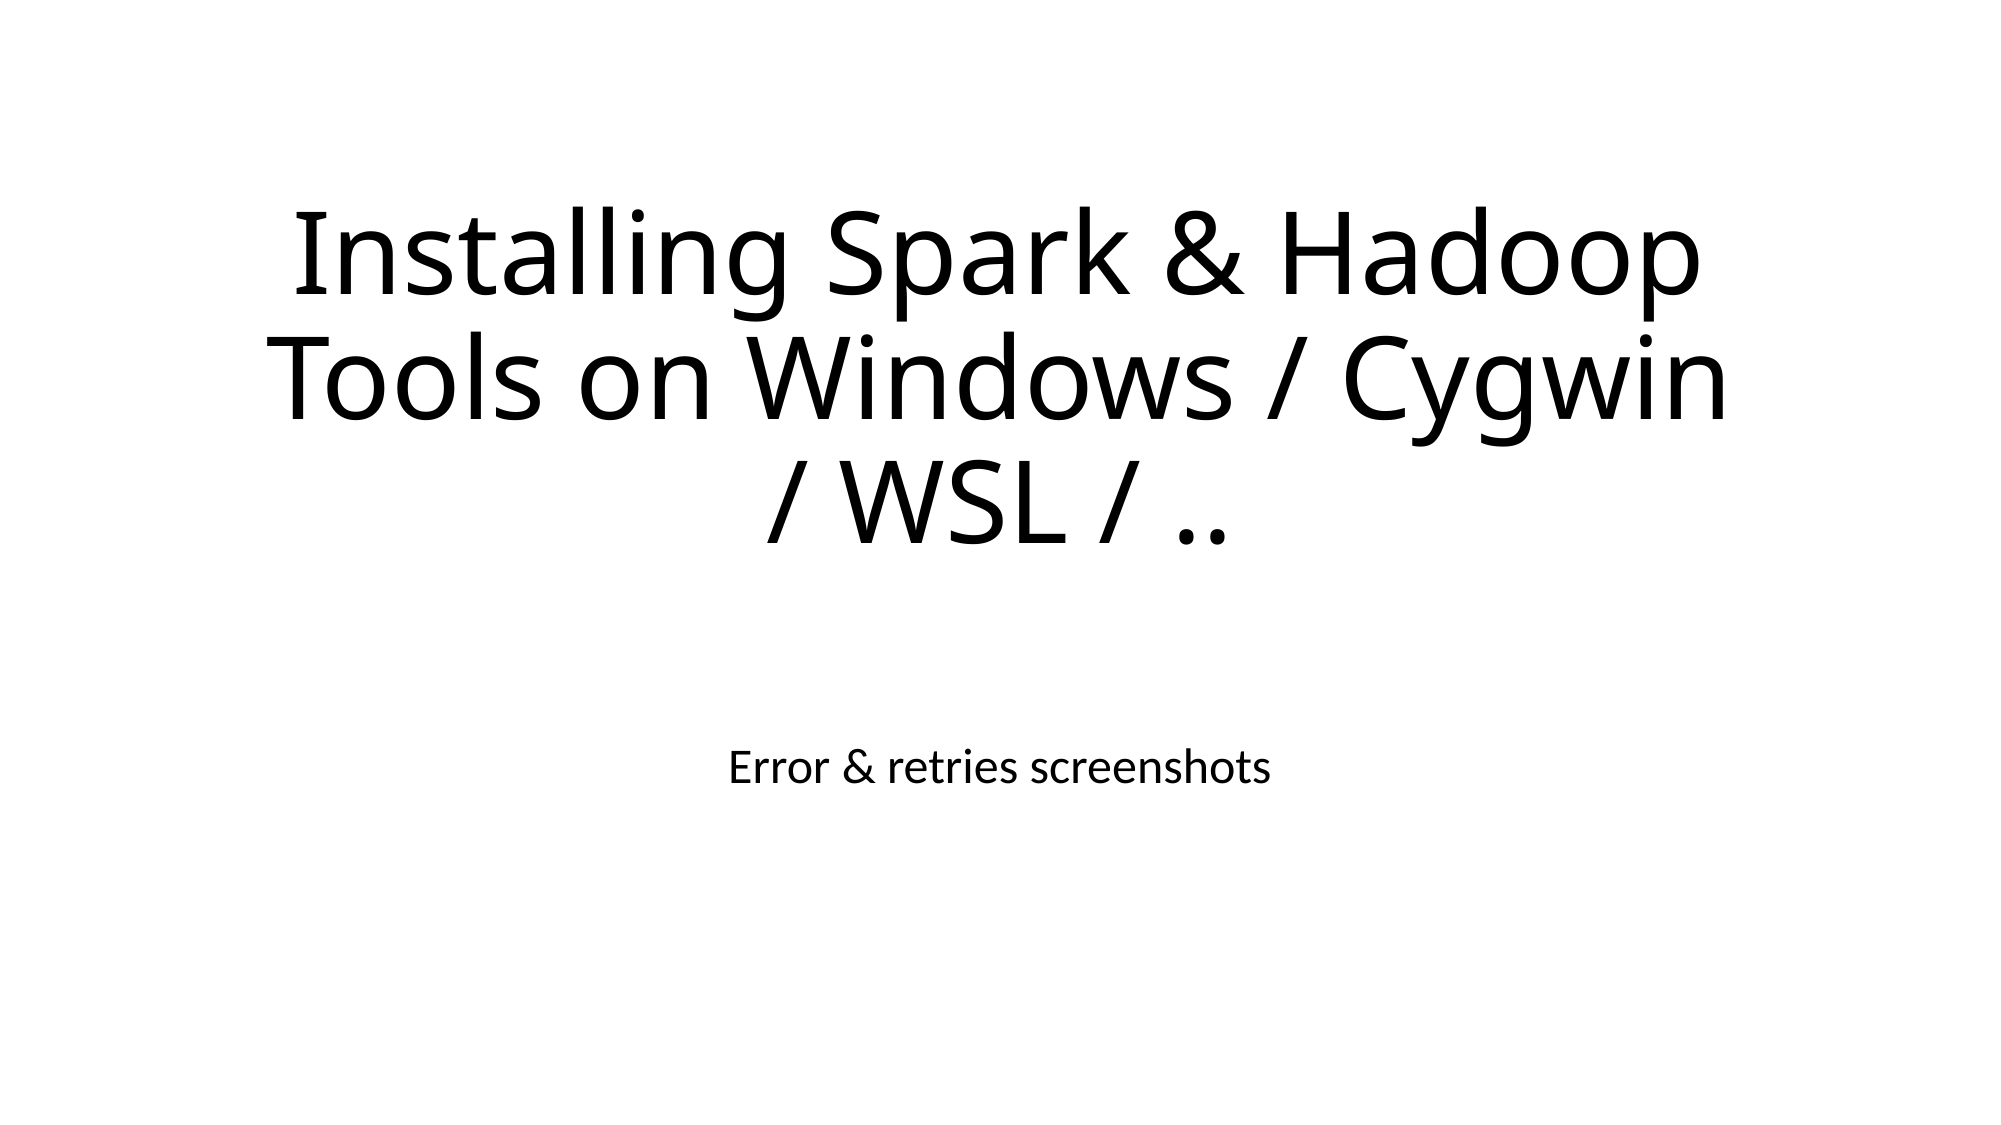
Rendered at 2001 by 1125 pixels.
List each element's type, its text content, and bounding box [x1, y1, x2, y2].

subtitle Error & retries screenshots [249, 733, 1750, 863]
title Installing Spark & Hadoop Tools on Windows / Cygwin / WSL / .. [249, 184, 1750, 576]
